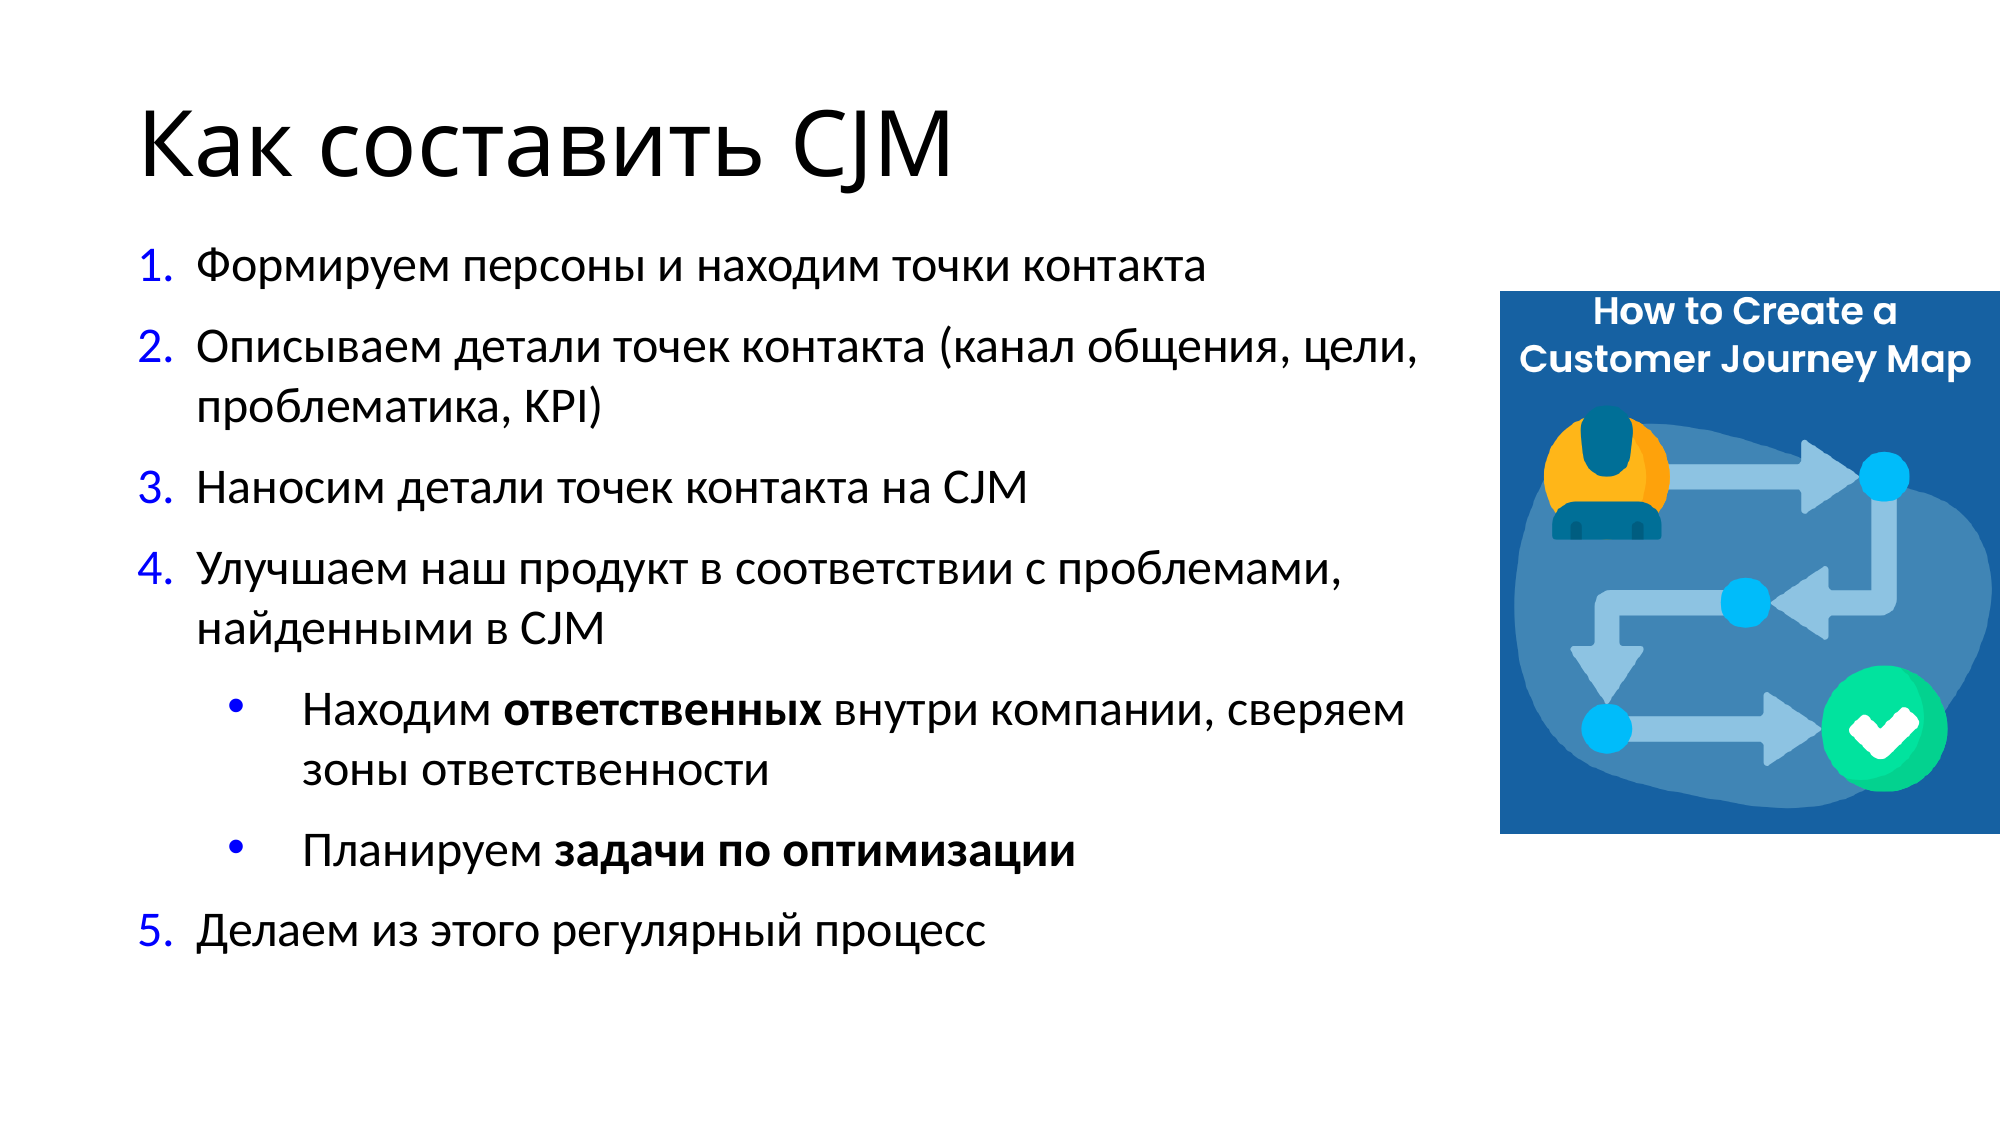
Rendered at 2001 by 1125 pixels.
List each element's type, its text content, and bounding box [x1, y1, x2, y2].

title Как составить CJM [137, 43, 1863, 234]
picture [1500, 291, 2000, 834]
text_box Формируем персоны и находим точки контакта Описываем детали точек контакта (канал общения, цели, проблематика, KPI) Наносим детали точек контакта на CJM Улучшаем наш продукт в соответствии с проблемами, найденными в CJM Находим ответственных внутри компании, сверяем зоны ответственности Планируем задачи по оптимизации Делаем из этого регулярный процесс [137, 231, 1442, 1069]
